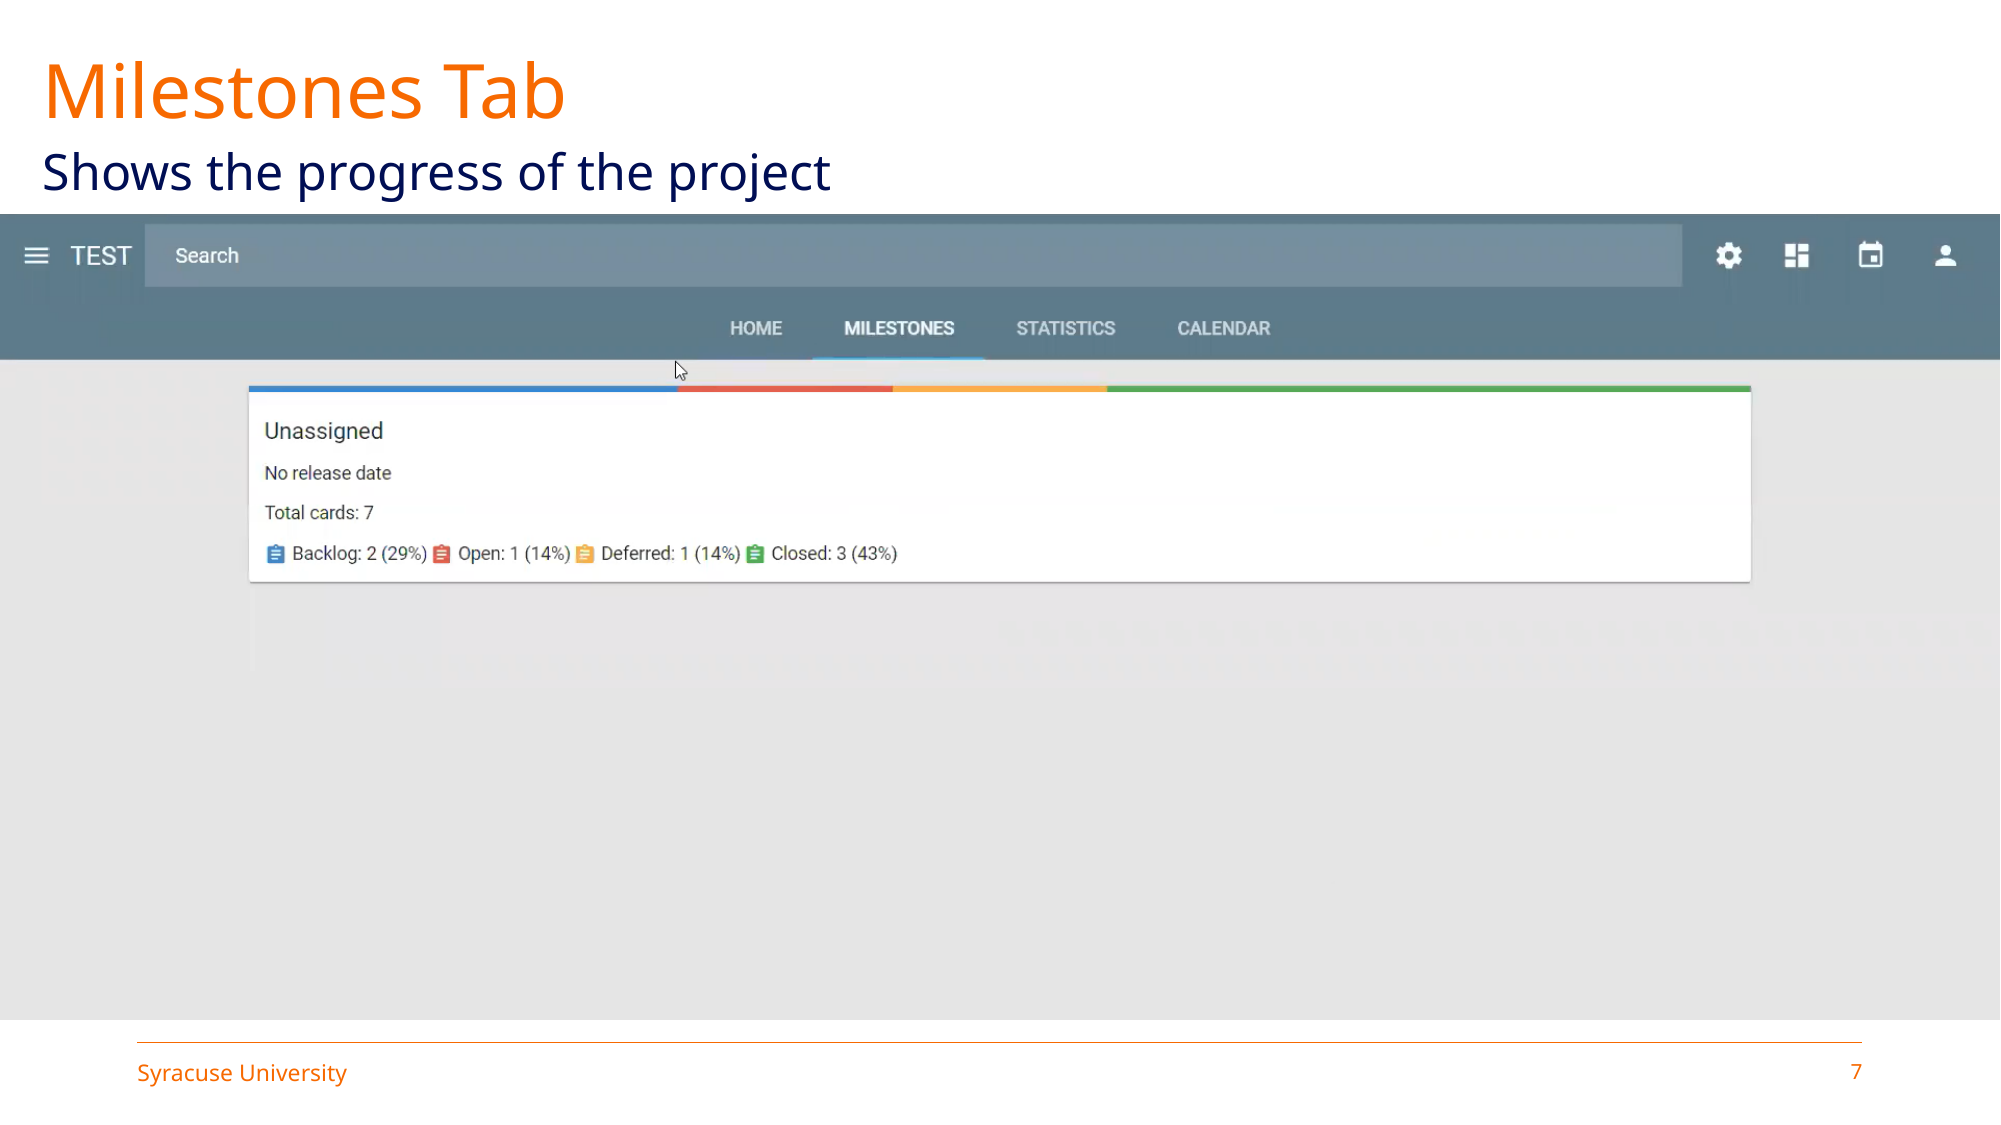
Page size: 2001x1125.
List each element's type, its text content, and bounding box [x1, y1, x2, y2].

list Shows the progress of the project [42, 140, 1768, 214]
title Milestones Tab [42, 26, 1768, 140]
picture [0, 214, 2000, 1020]
